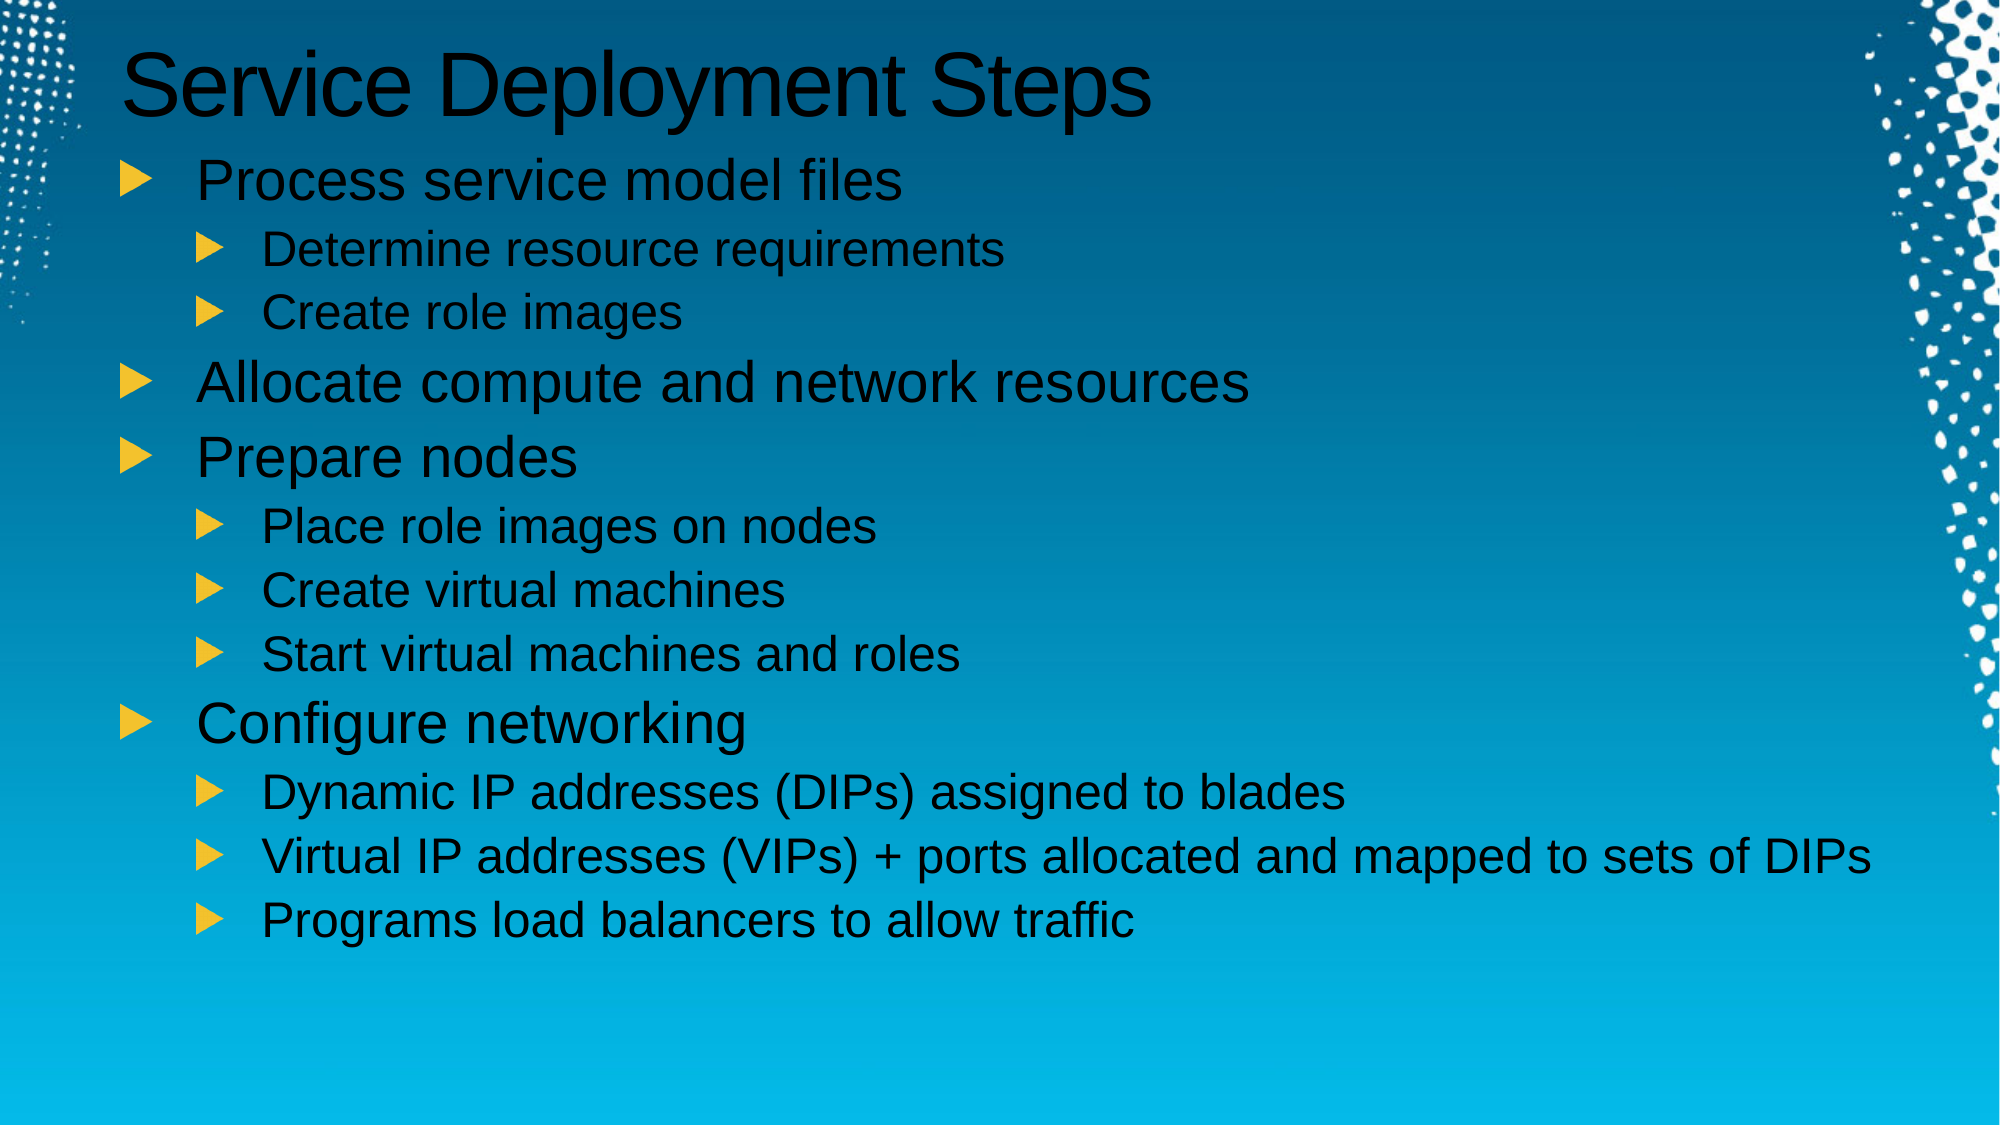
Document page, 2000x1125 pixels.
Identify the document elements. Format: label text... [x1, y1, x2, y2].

picture [1950, 465, 1958, 483]
picture [1992, 438, 2000, 448]
picture [1950, 525, 1956, 533]
picture [121, 161, 150, 195]
picture [17, 129, 23, 136]
picture [197, 638, 221, 666]
picture [1970, 426, 1980, 436]
picture [18, 13, 26, 19]
picture [1950, 359, 1960, 366]
picture [197, 840, 222, 869]
picture [1963, 278, 1976, 291]
picture [1955, 246, 1965, 256]
picture [1968, 481, 1978, 492]
picture [1972, 570, 1986, 583]
picture [197, 904, 222, 933]
picture [56, 47, 64, 55]
picture [6, 97, 12, 105]
picture [1929, 27, 1944, 37]
picture [1973, 368, 1982, 380]
picture [18, 0, 29, 6]
picture [0, 24, 9, 33]
picture [197, 574, 221, 602]
picture [34, 101, 43, 111]
picture [26, 57, 34, 68]
picture [9, 84, 15, 91]
picture [1993, 321, 2000, 339]
picture [1950, 413, 1958, 424]
picture [1950, 155, 1961, 167]
picture [197, 297, 221, 325]
picture [1953, 301, 1962, 312]
picture [3, 10, 11, 18]
picture [45, 16, 55, 24]
picture [1983, 404, 1992, 414]
picture [54, 76, 60, 83]
picture [1990, 492, 2000, 505]
picture [197, 510, 221, 538]
picture [33, 0, 42, 10]
picture [197, 776, 222, 805]
picture [41, 59, 48, 67]
picture [1952, 502, 1967, 516]
picture [47, 0, 57, 10]
picture [55, 62, 62, 69]
picture [29, 27, 38, 38]
picture [1957, 187, 1971, 200]
picture [24, 72, 32, 79]
title Service Deployment Steps [120, 37, 1950, 138]
picture [121, 438, 150, 472]
picture [16, 22, 23, 34]
picture [31, 131, 37, 138]
picture [1958, 445, 1968, 460]
picture [11, 55, 21, 64]
picture [33, 88, 42, 97]
picture [1972, 312, 1985, 322]
picture [38, 74, 47, 80]
picture [1969, 625, 1985, 642]
picture [16, 143, 21, 151]
picture [1988, 691, 2000, 709]
picture [30, 14, 40, 23]
picture [1963, 535, 1977, 550]
picture [13, 41, 25, 49]
picture [1980, 460, 1987, 469]
picture [1963, 589, 1976, 607]
picture [43, 42, 49, 53]
picture [1979, 657, 1995, 676]
picture [1982, 714, 1993, 729]
picture [1984, 349, 1992, 357]
list Process service model files Determine resource requirements Create role images Allocate compute and network resources Prepare nodes Place role images on nodes Create virtual machines Start virtual machines and roles Configure networking Dynamic IP addresses (DIPs) assigned to blades Virtual IP addresses (VIPs) + ports allocated and mapped to sets of DIPs Programs load balancers to allow traffic [120, 149, 1950, 980]
picture [1991, 747, 2000, 765]
picture [0, 155, 5, 163]
picture [1991, 637, 2000, 652]
picture [1988, 547, 2000, 561]
picture [1921, 0, 1934, 8]
picture [58, 32, 66, 41]
picture [1974, 683, 1985, 694]
picture [28, 42, 36, 53]
picture [1963, 335, 1972, 344]
picture [121, 364, 150, 397]
picture [1978, 517, 1987, 527]
picture [1995, 582, 2000, 595]
picture [1925, 141, 1935, 149]
picture [10, 69, 17, 78]
picture [1994, 382, 2000, 391]
picture [1960, 392, 1970, 403]
picture [0, 40, 9, 45]
picture [42, 31, 53, 39]
picture [1981, 604, 2000, 620]
picture [197, 233, 221, 261]
picture [121, 705, 150, 738]
picture [1955, 557, 1965, 573]
picture [33, 116, 40, 124]
picture [1935, 0, 2000, 306]
